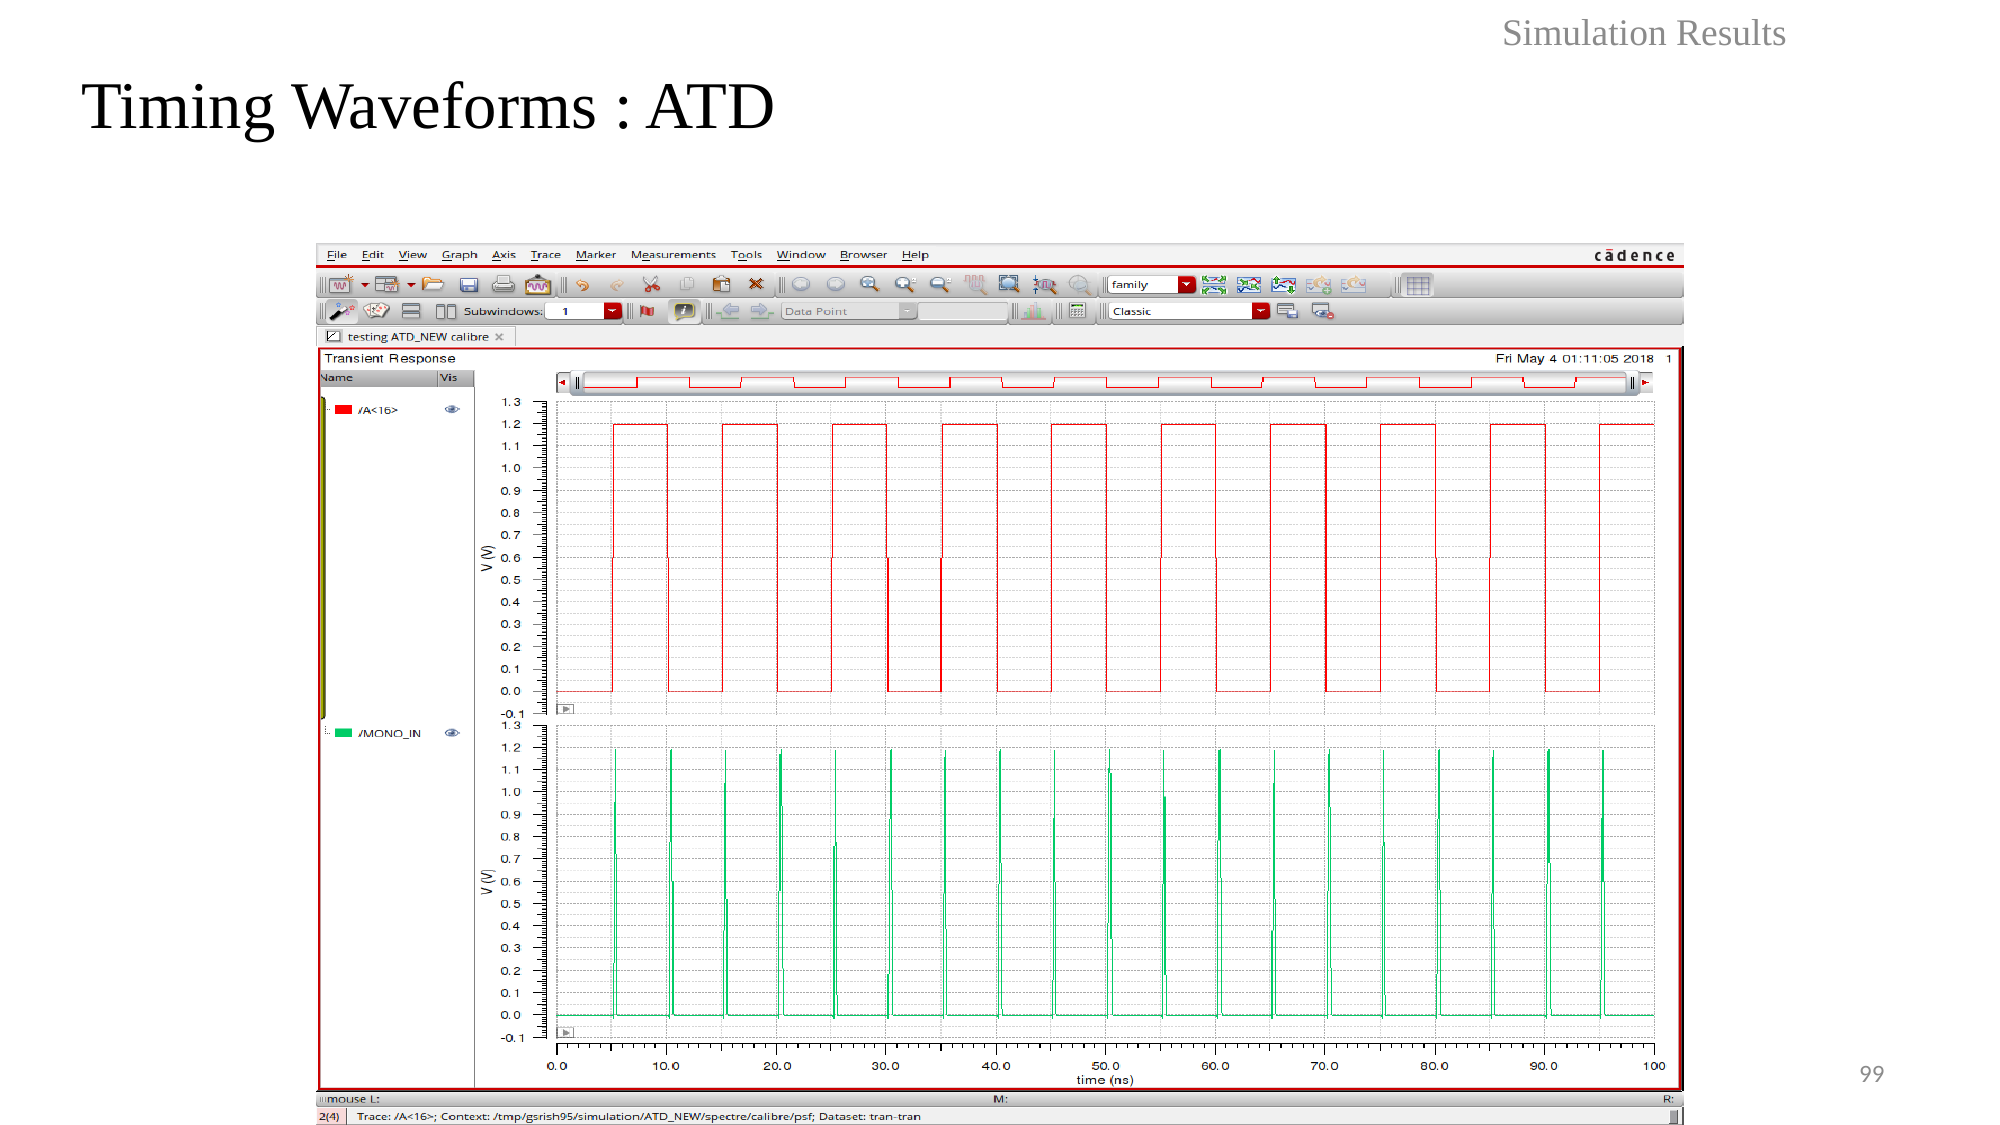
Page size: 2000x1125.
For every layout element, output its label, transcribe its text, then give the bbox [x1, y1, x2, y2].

footer Simulation Results [1327, 0, 1962, 60]
text_box Timing Waveforms : ATD [66, 54, 1922, 150]
slide_number 99 [1688, 1042, 1900, 1103]
picture [316, 243, 1684, 1125]
